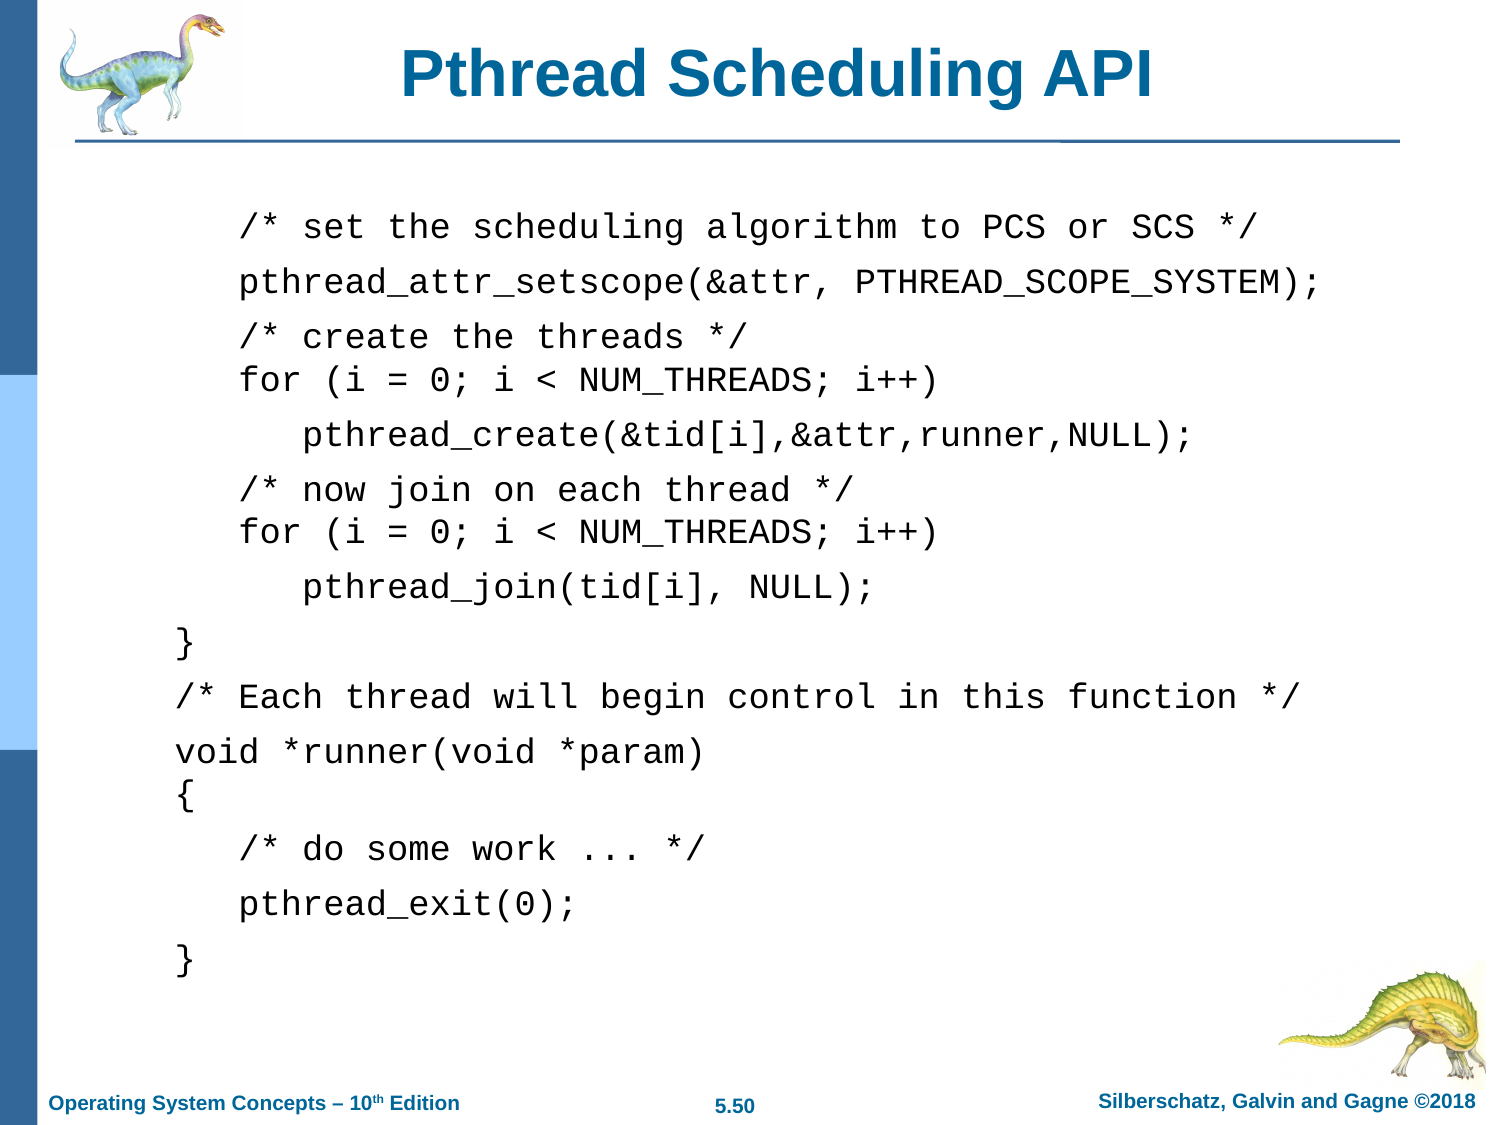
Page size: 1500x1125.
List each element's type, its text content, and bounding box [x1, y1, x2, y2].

picture [46, 0, 243, 149]
picture [1275, 959, 1486, 1090]
title Pthread Scheduling API [134, 22, 1421, 118]
list /* set the scheduling algorithm to PCS or SCS */ pthread_attr_setscope(&attr, PTHREAD_SCOPE_SYSTEM); /* create the threads */ for (i = 0; i < NUM_THREADS; i++) pthread_create(&tid[i],&attr,runner,NULL); /* now join on each thread */ for (i = 0; i < NUM_THREADS; i++) pthread_join(tid[i], NULL); } /* Each thread will begin control in this function */ void *runner(void *param) { /* do some work ... */ pthread_exit(0); } [159, 195, 1361, 978]
